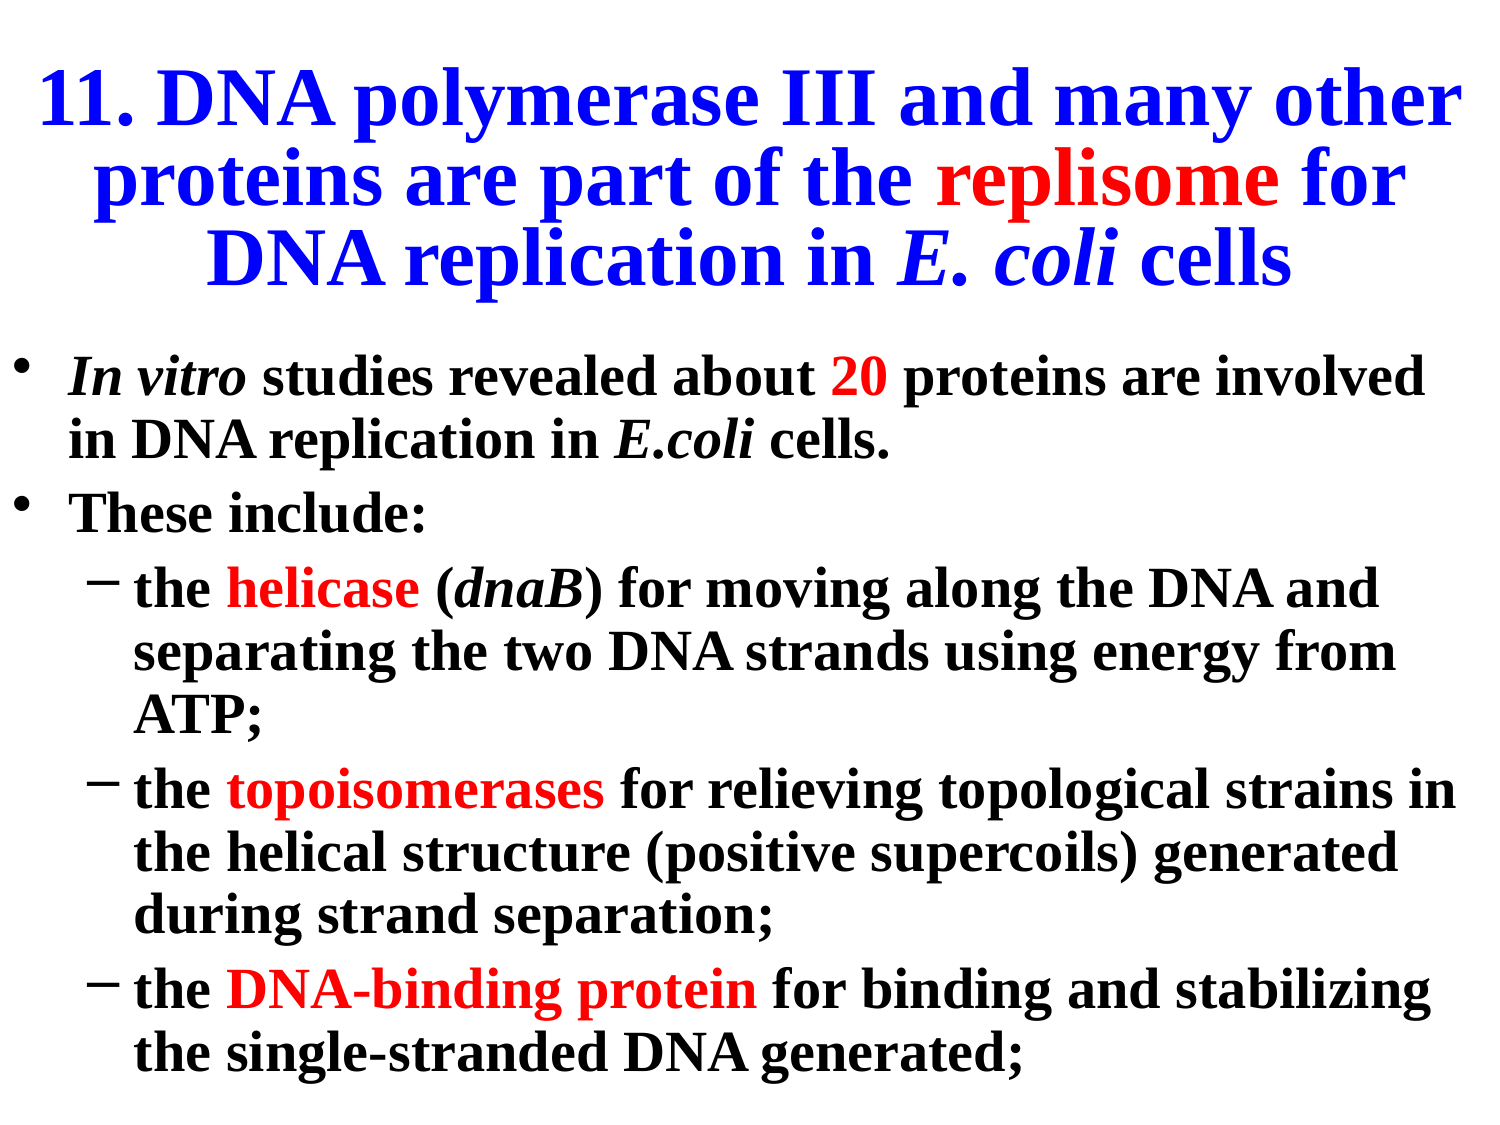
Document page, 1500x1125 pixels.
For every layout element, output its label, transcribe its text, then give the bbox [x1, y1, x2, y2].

title 11. DNA polymerase III and many other proteins are part of the replisome for DNA replication in E. coli cells [0, 87, 1500, 276]
list In vitro studies revealed about 20 proteins are involved in DNA replication in E.coli cells. These include: the helicase (dnaB) for moving along the DNA and separating the two DNA strands using energy from ATP; the topoisomerases for relieving topological strains in the helical structure (positive supercoils) generated during strand separation; the DNA-binding protein for binding and stabilizing the single-stranded DNA generated; [0, 337, 1498, 1013]
